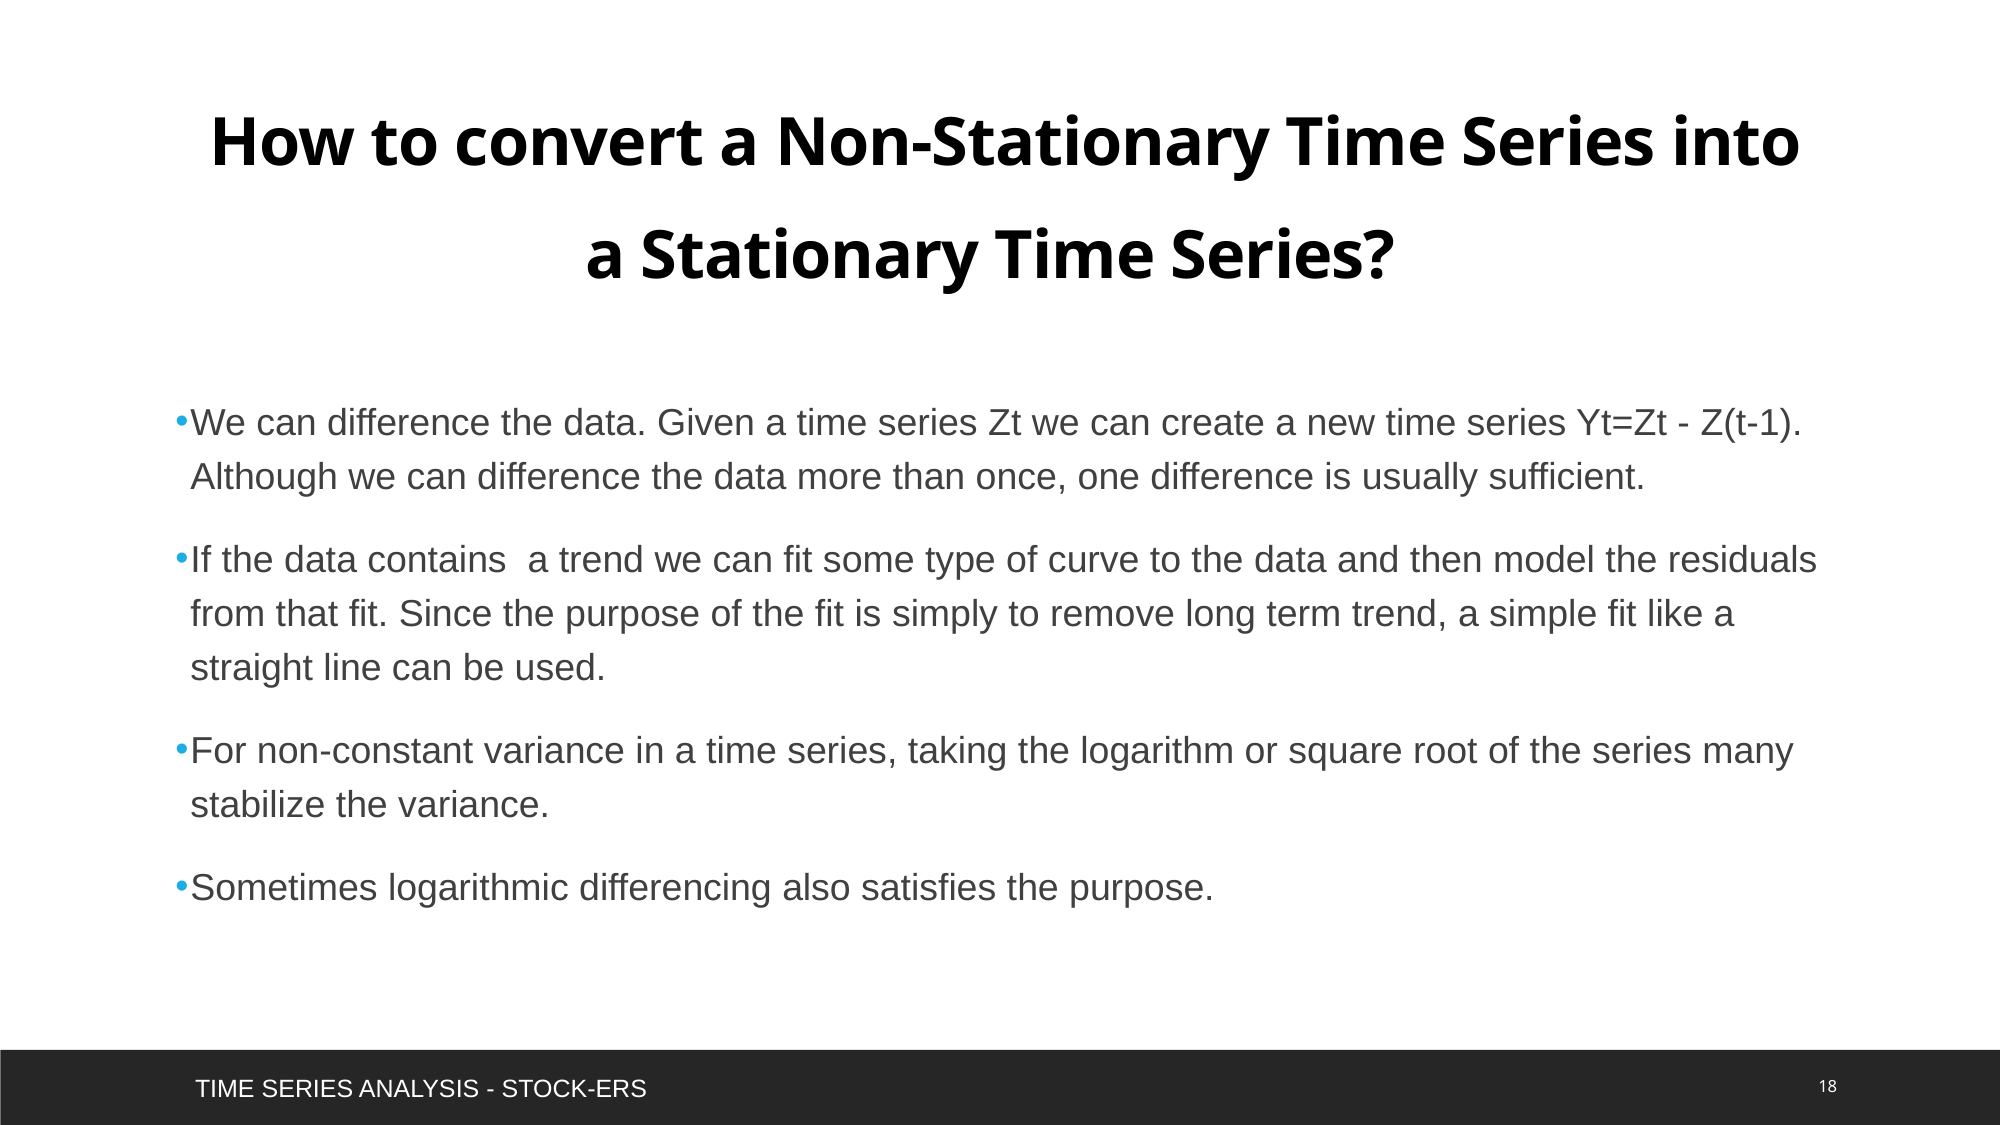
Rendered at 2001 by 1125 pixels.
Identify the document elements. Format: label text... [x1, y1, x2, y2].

slide_number 18 [1803, 1057, 1932, 1118]
title How to convert a Non-Stationary Time Series into a Stationary Time Series? [180, 73, 1831, 312]
footer Time series analysis - Stock-ers [180, 1057, 1299, 1118]
list We can difference the data. Given a time series Zt we can create a new time series Yt=Zt - Z(t-1). Although we can difference the data more than once, one difference is usually sufficient. If the data contains a trend we can fit some type of curve to the data and then model the residuals from that fit. Since the purpose of the fit is simply to remove long term trend, a simple fit like a straight line can be used. For non-constant variance in a time series, taking the logarithm or square root of the series many stabilize the variance. Sometimes logarithmic differencing also satisfies the purpose. [175, 381, 1826, 999]
